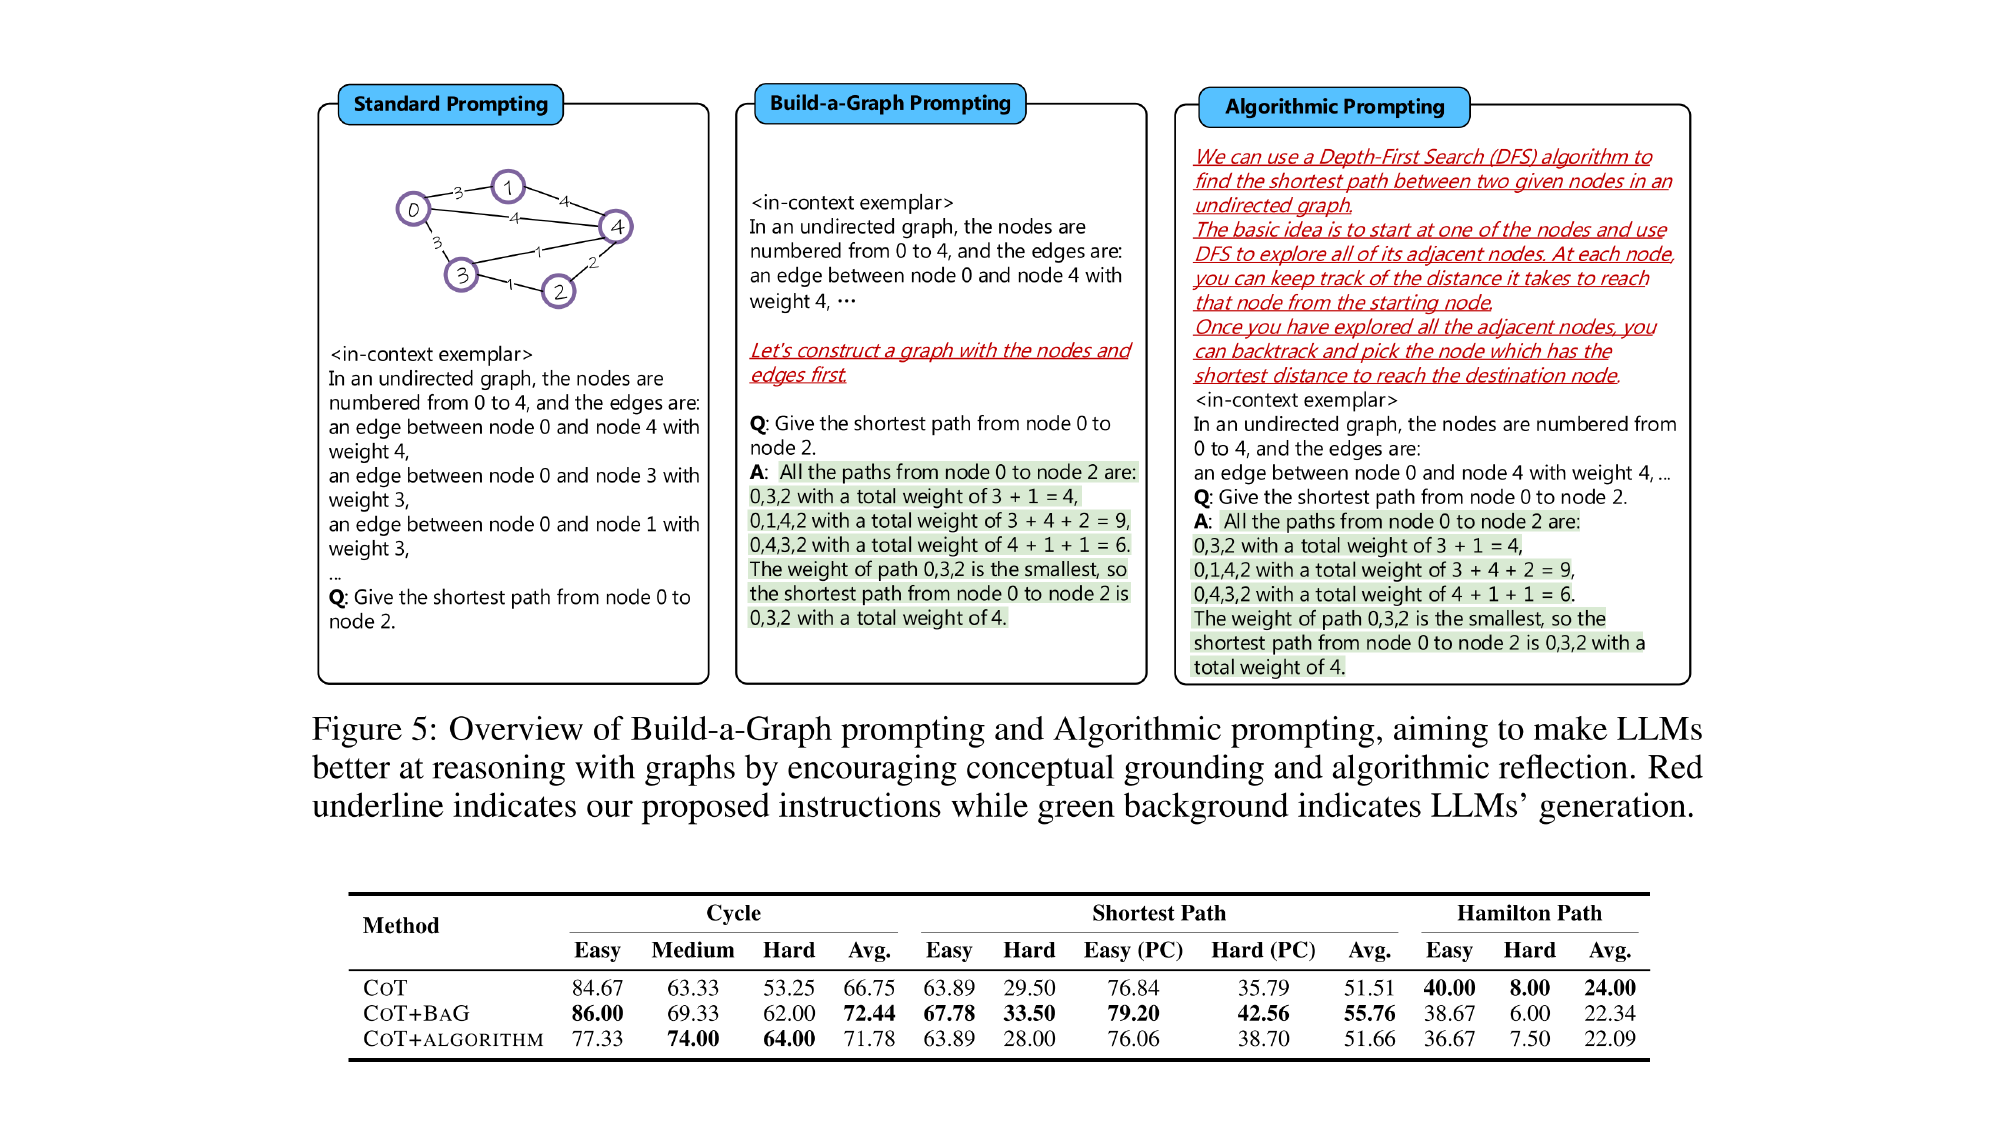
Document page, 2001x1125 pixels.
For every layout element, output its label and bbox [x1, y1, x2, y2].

picture [337, 880, 1663, 1075]
picture [290, 76, 1710, 833]
